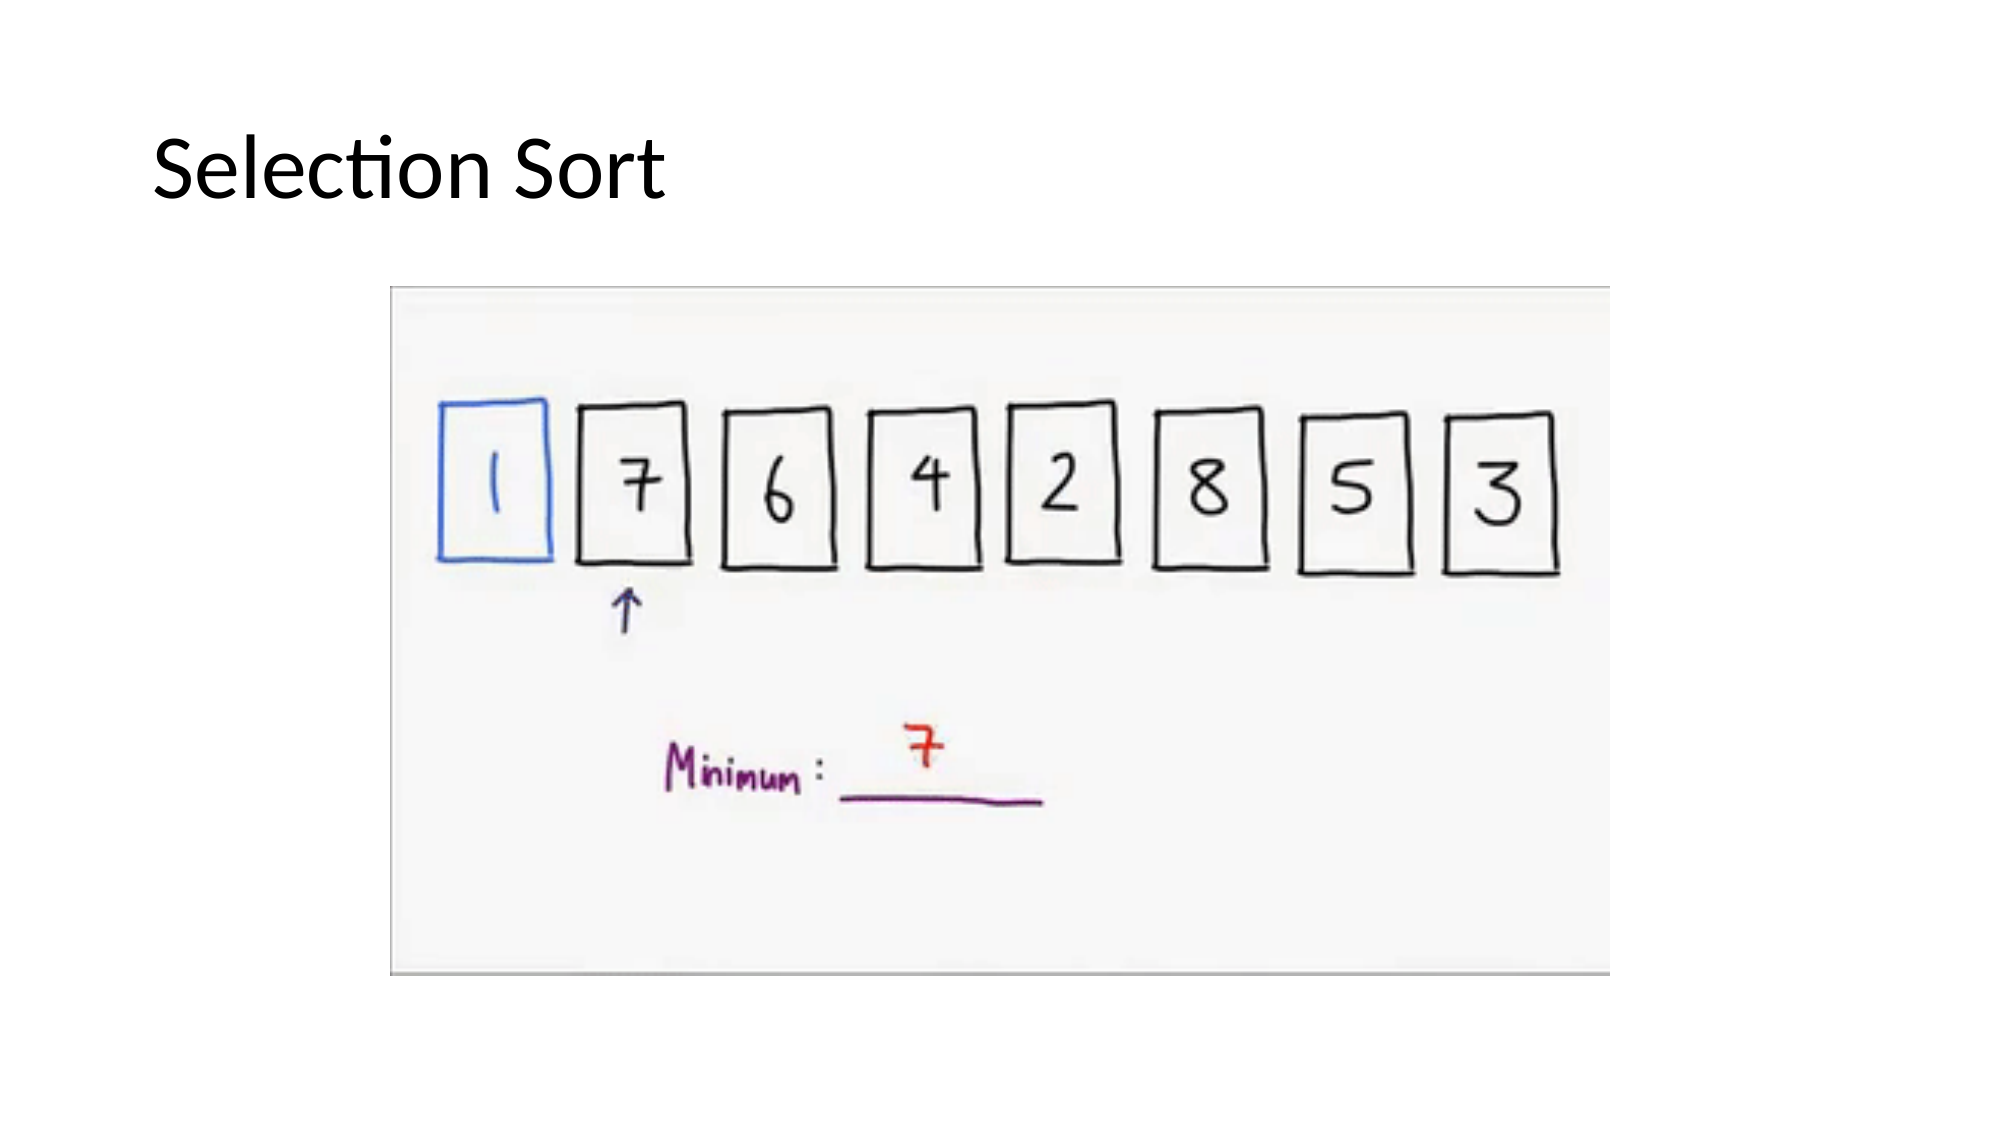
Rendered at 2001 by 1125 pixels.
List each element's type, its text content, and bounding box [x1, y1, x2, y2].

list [390, 286, 1610, 976]
title Selection Sort [137, 59, 1863, 278]
